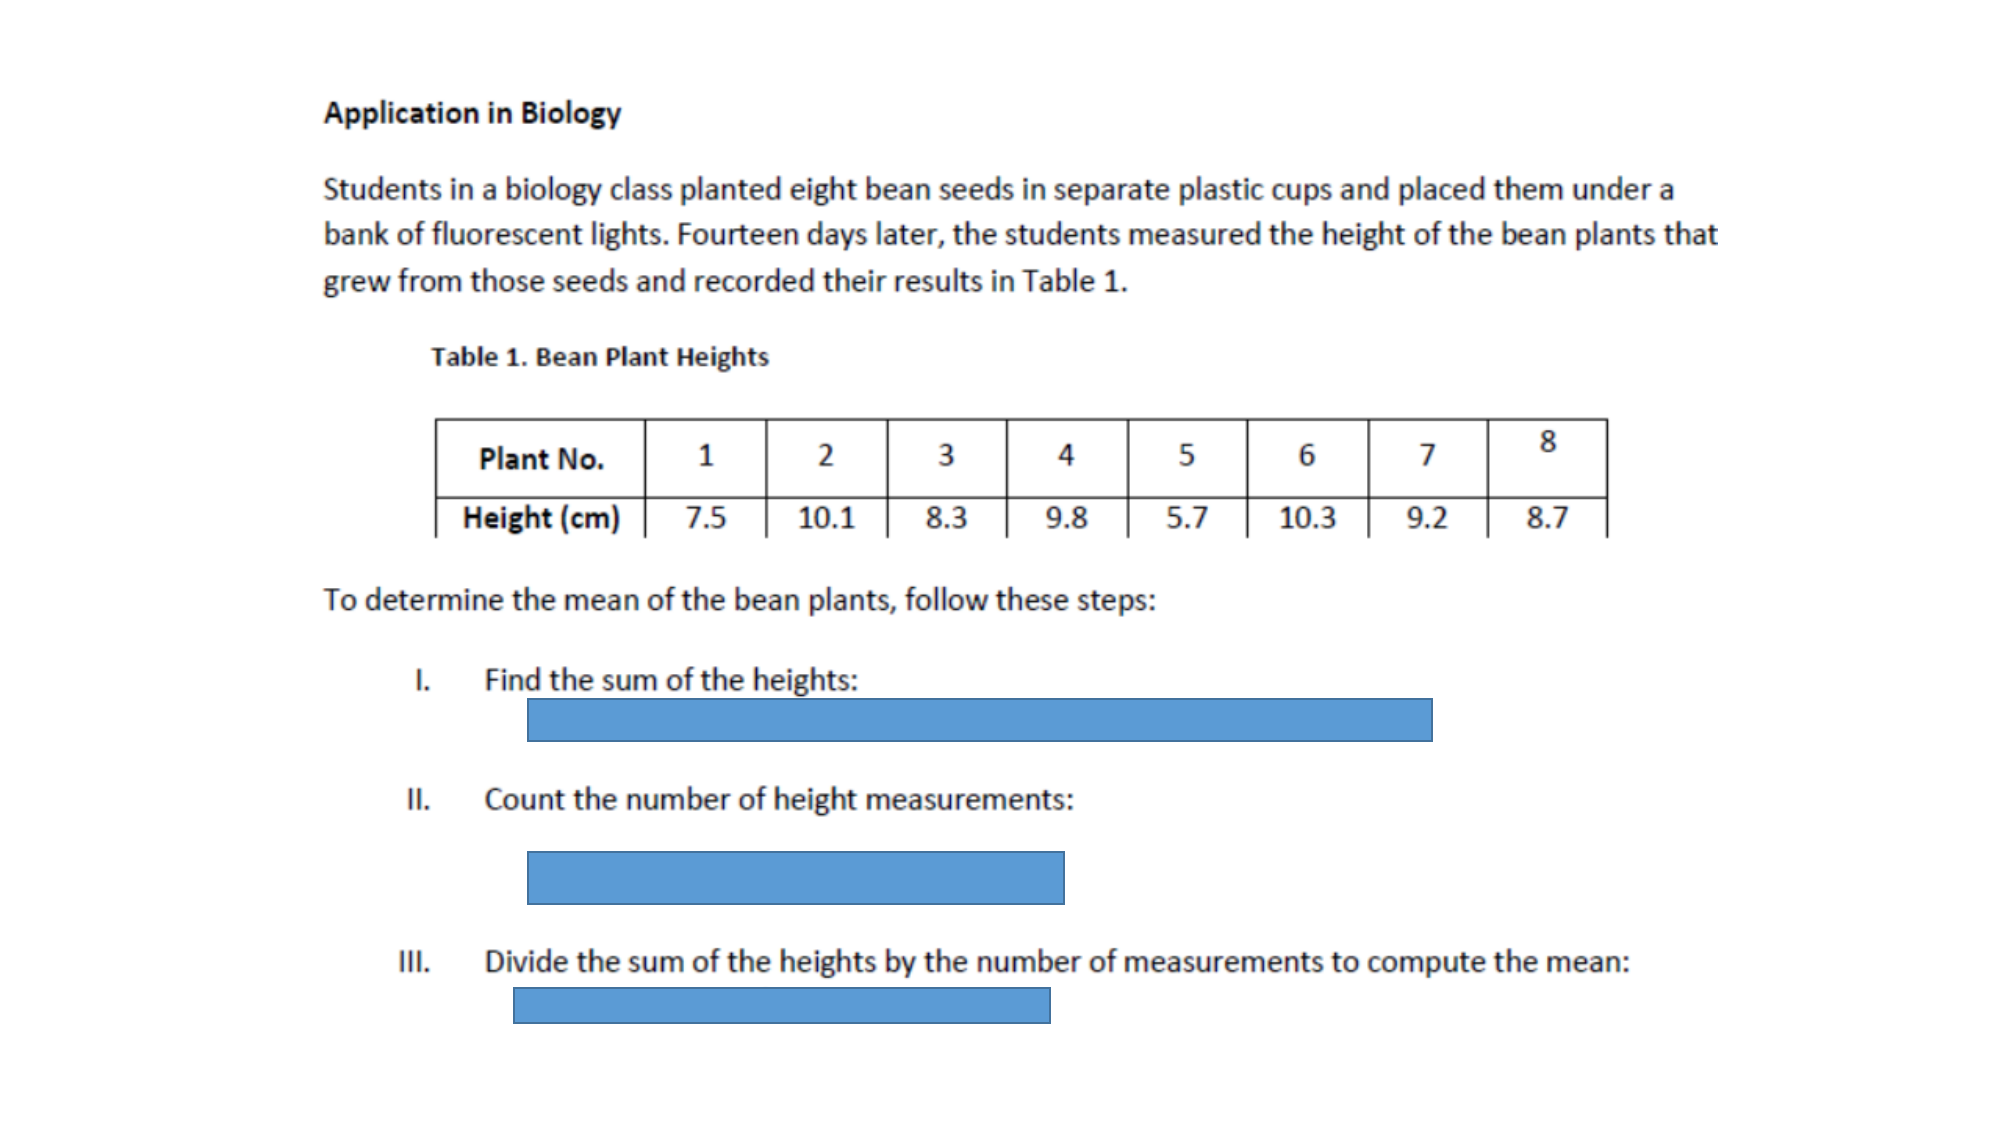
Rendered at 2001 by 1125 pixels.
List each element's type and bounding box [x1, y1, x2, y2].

picture [282, 88, 1718, 1036]
